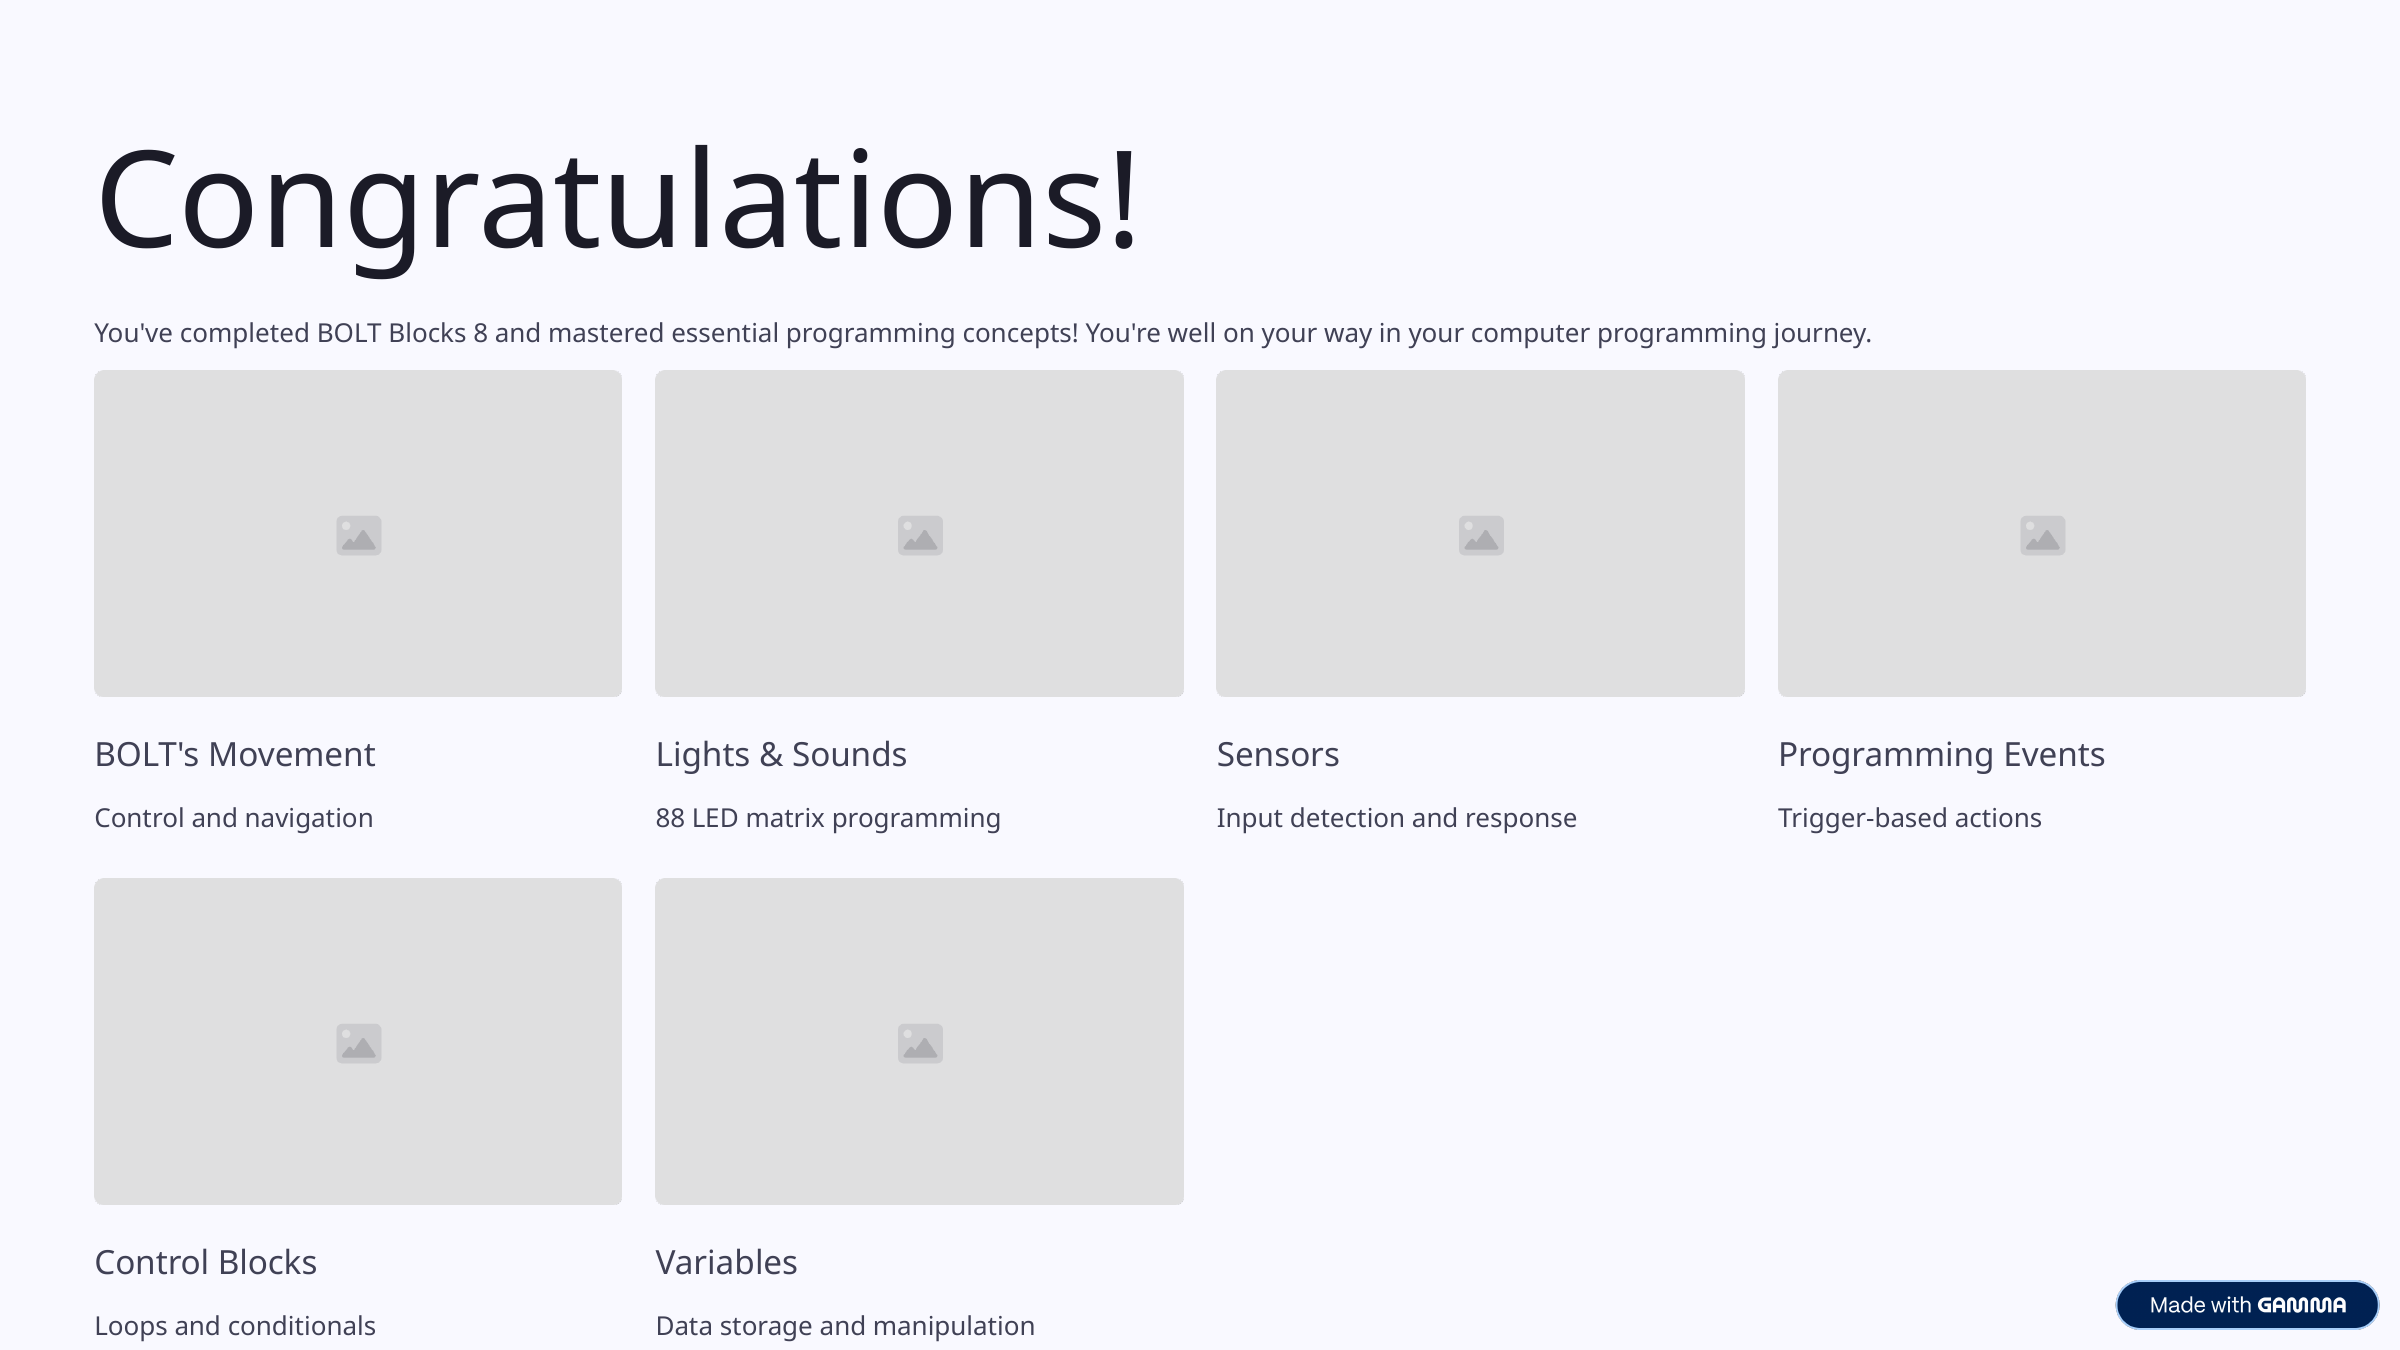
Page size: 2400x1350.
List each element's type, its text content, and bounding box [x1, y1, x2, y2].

text_box Programming Events [1778, 723, 2133, 766]
text_box Control and navigation [94, 781, 622, 825]
text_box Control Blocks [94, 1231, 432, 1274]
picture [1216, 369, 1745, 697]
text_box Trigger-based actions [1778, 781, 2306, 825]
text_box Input detection and response [1216, 781, 1745, 825]
picture [655, 878, 1184, 1205]
text_box You've completed BOLT Blocks 8 and mastered essential programming concepts! You're well on your way in your computer programming journey. [94, 296, 2306, 340]
text_box Variables [655, 1231, 993, 1274]
picture [2106, 1271, 2389, 1339]
text_box BOLT's Movement [94, 723, 432, 766]
text_box Data storage and manipulation [655, 1289, 1184, 1333]
text_box Congratulations! [94, 74, 1444, 243]
picture [655, 369, 1184, 697]
picture [94, 878, 623, 1205]
text_box 88 LED matrix programming [655, 781, 1184, 825]
text_box Loops and conditionals [94, 1289, 622, 1333]
picture [94, 369, 623, 697]
text_box Lights & Sounds [655, 723, 993, 766]
text_box Sensors [1216, 723, 1554, 766]
picture [1777, 369, 2306, 697]
